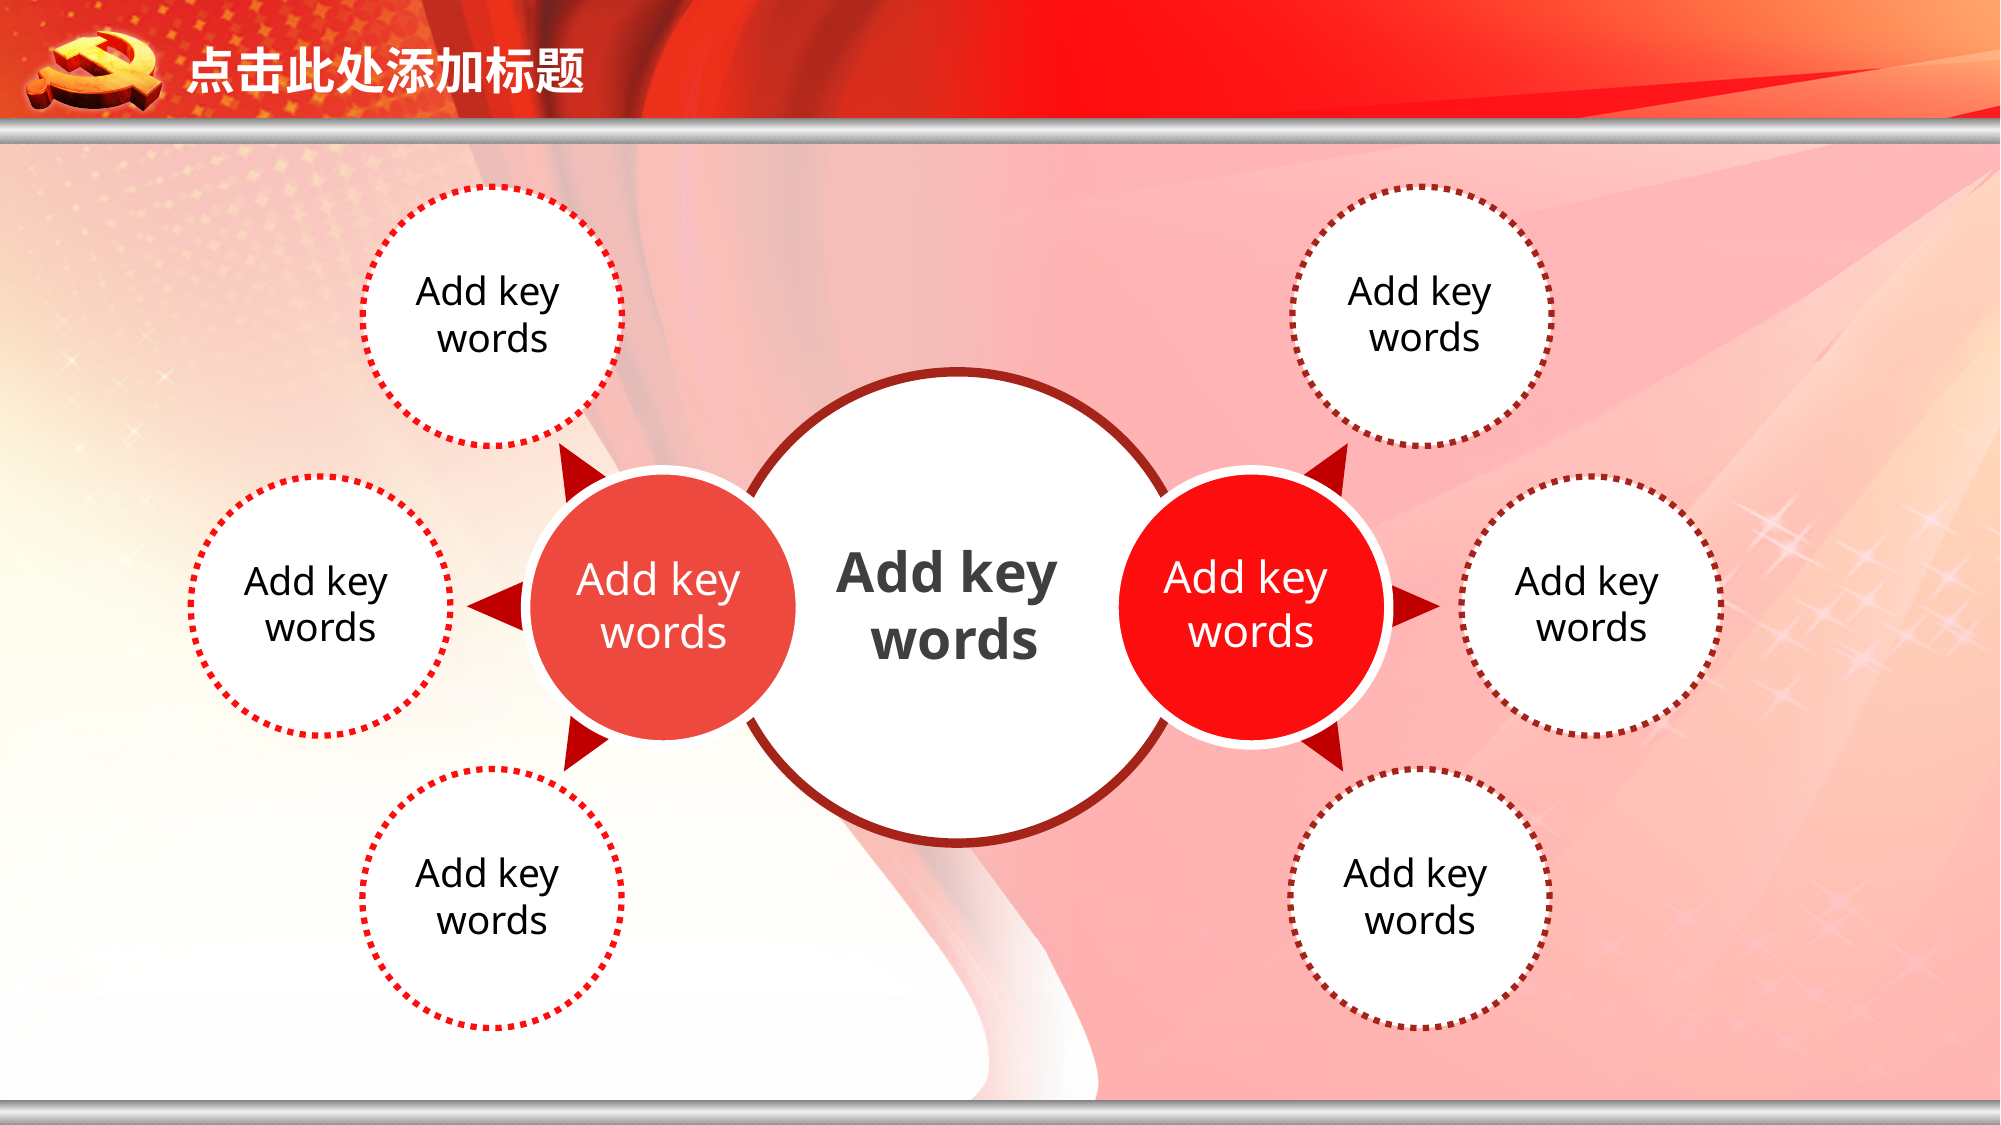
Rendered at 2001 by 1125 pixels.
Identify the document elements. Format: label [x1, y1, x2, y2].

text_box [466, 582, 520, 630]
text_box [721, 371, 1194, 844]
text_box [1292, 186, 1555, 447]
text_box [1461, 476, 1722, 736]
text_box [1394, 586, 1441, 627]
text_box [1313, 454, 1347, 468]
text_box [16, 21, 629, 119]
text_box [1113, 469, 1390, 746]
text_box [1317, 753, 1343, 767]
picture [0, 0, 2001, 1125]
text_box [564, 753, 590, 767]
text_box [190, 476, 451, 736]
text_box [525, 469, 801, 746]
text_box [362, 768, 622, 1029]
text_box [362, 186, 623, 447]
text_box [1290, 768, 1550, 1029]
text_box [560, 454, 594, 468]
